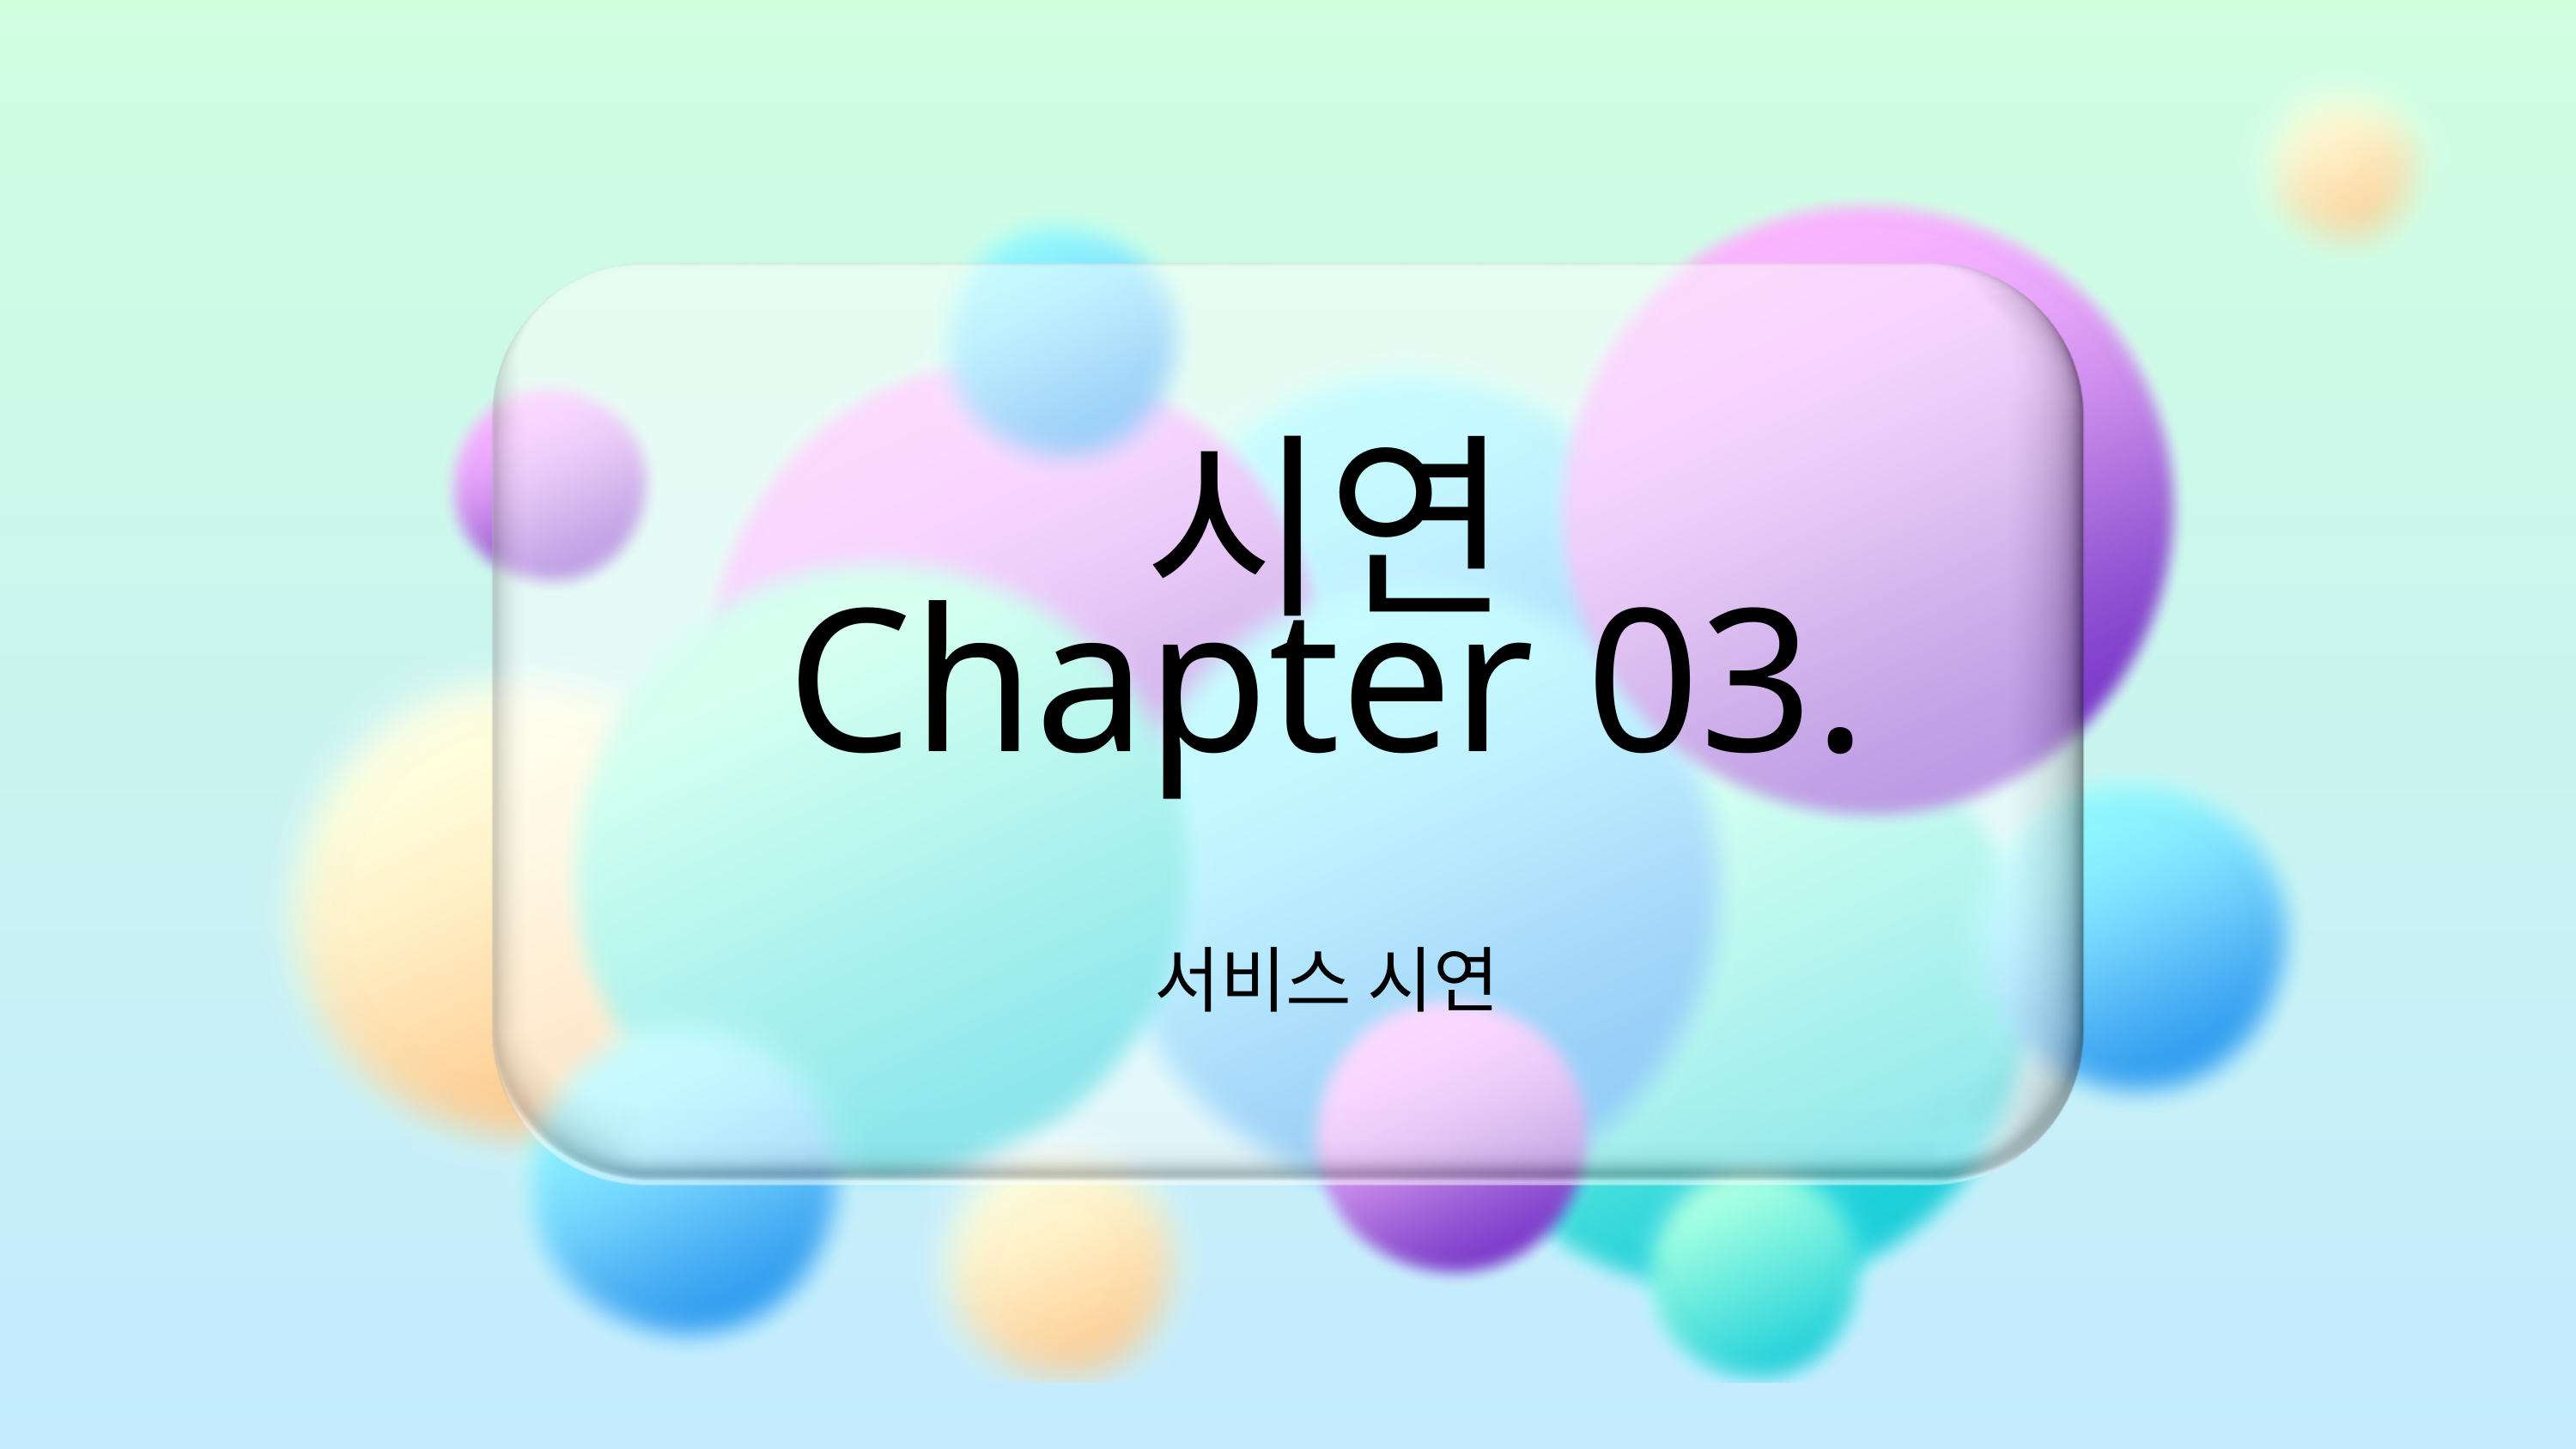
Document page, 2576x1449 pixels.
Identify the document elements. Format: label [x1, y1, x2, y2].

picture [144, 0, 2510, 1383]
